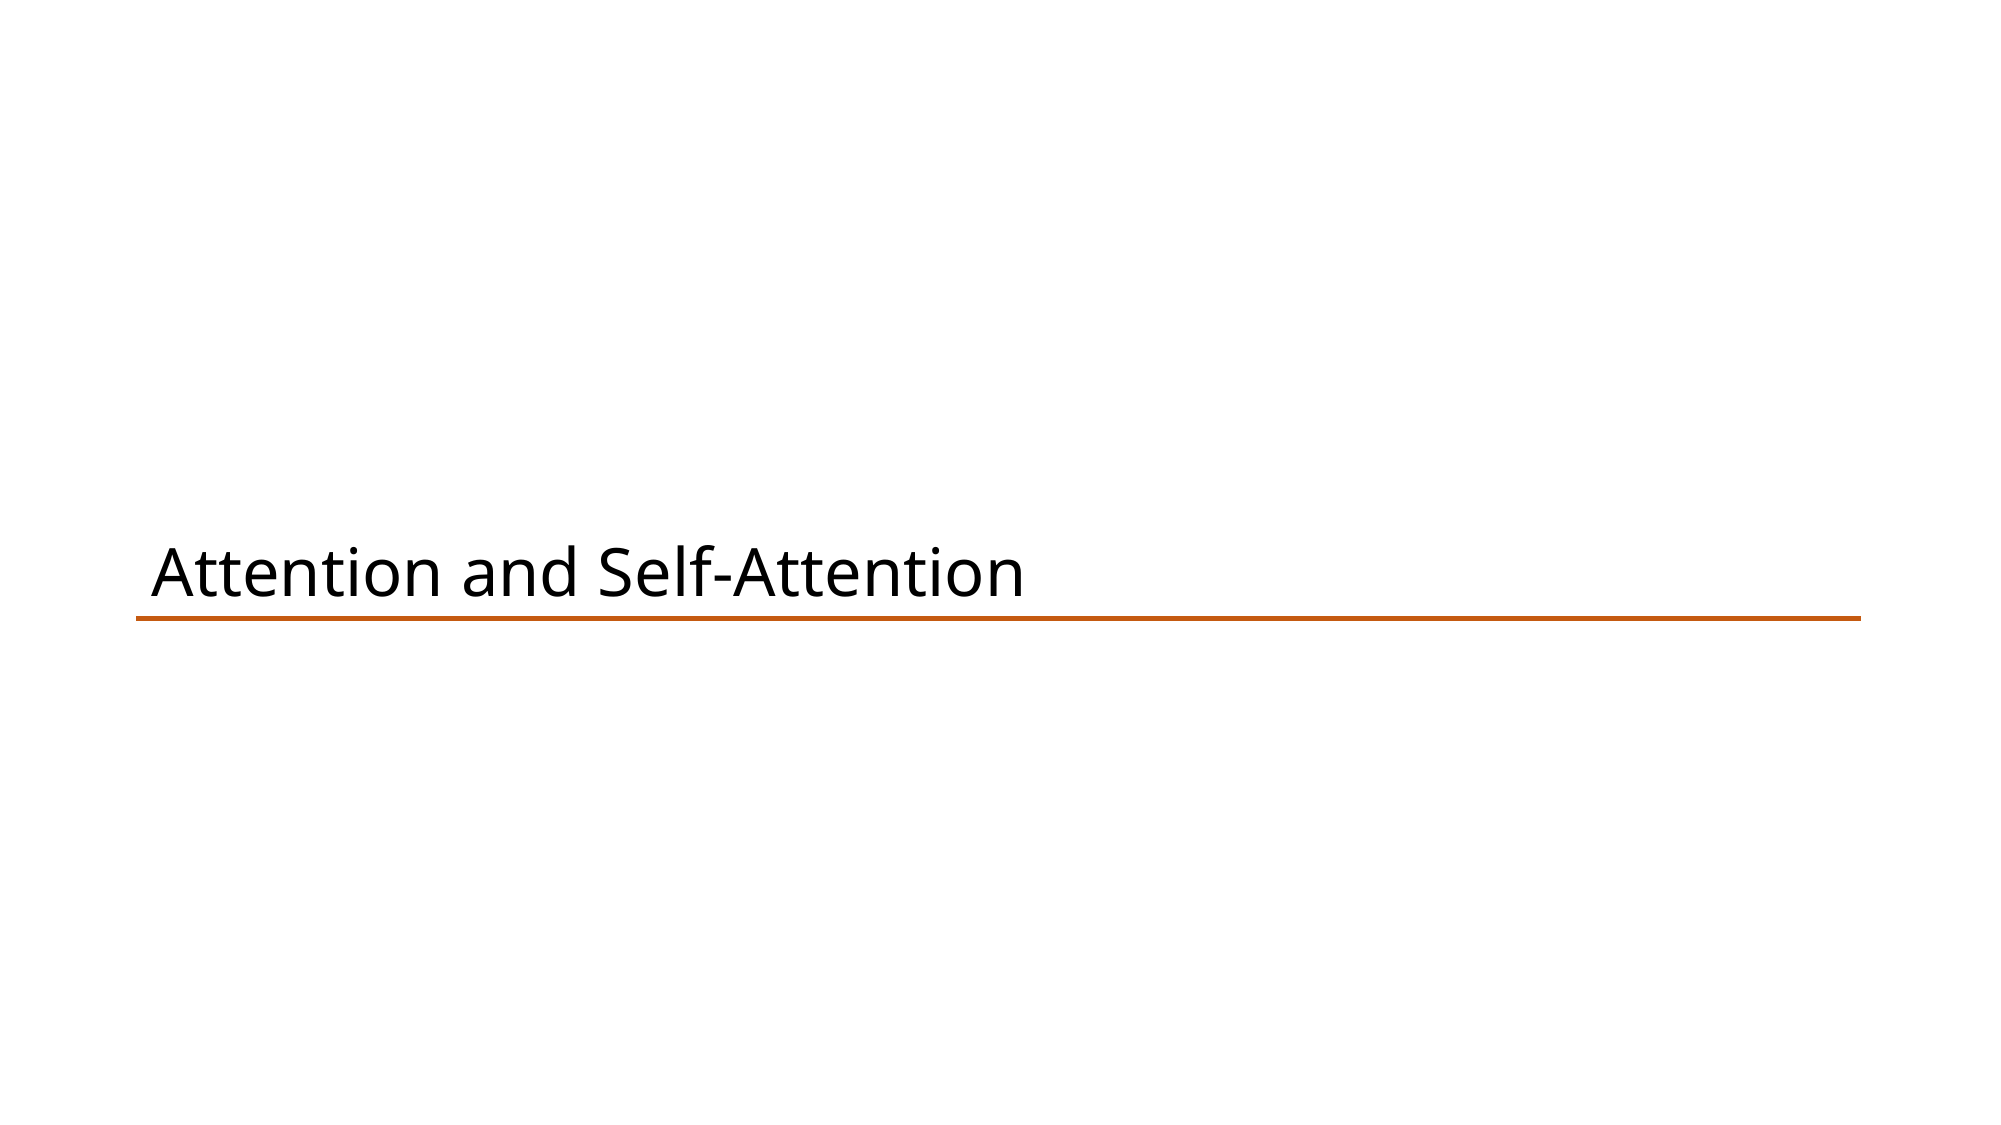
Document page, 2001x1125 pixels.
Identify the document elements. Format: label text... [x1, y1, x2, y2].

title Attention and Self-Attention [136, 280, 1862, 619]
